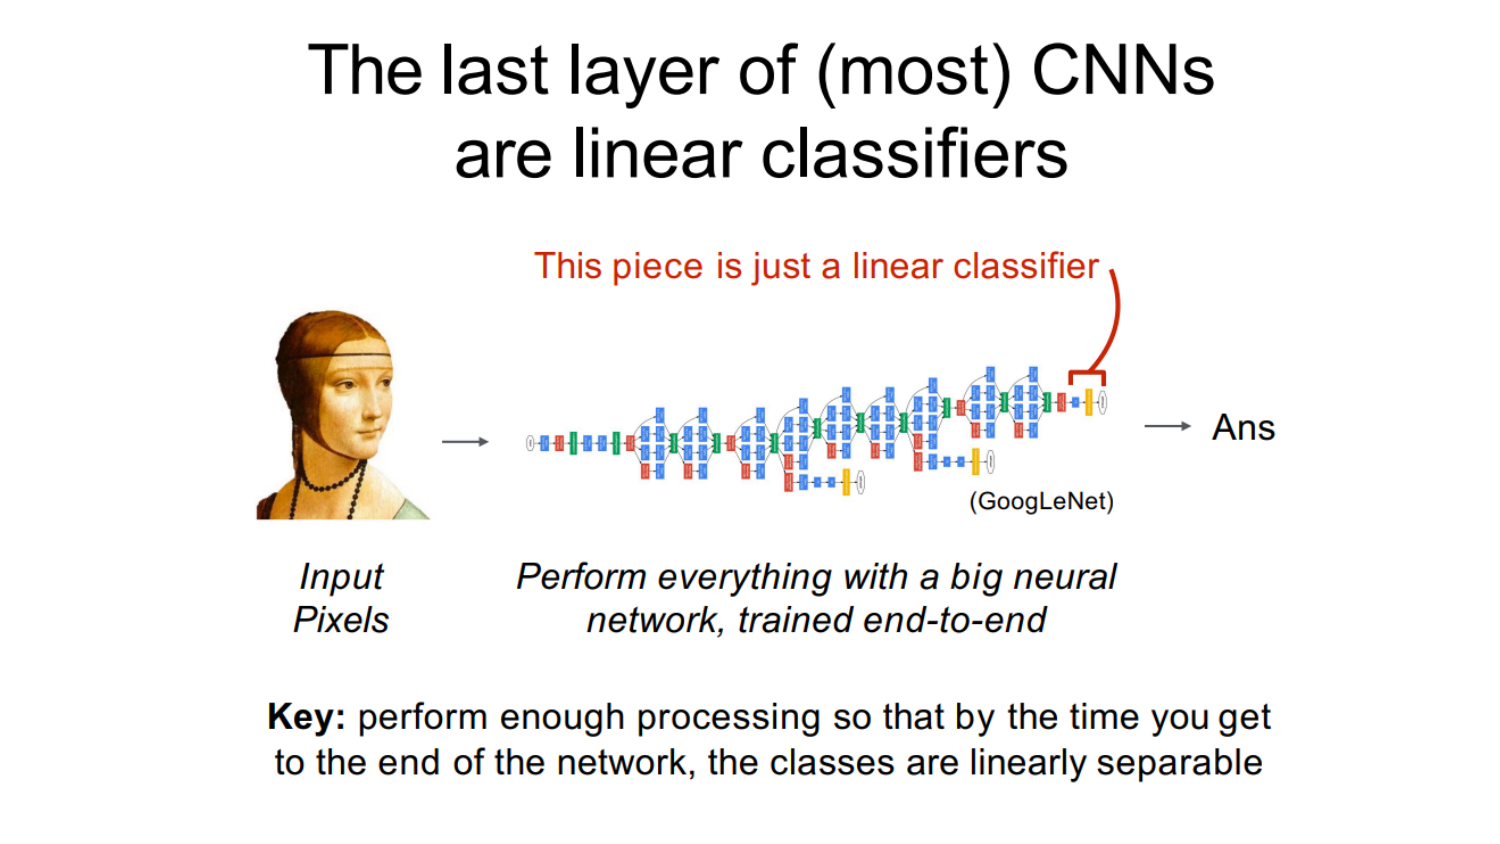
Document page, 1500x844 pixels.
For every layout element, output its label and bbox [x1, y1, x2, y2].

picture [224, 5, 1313, 820]
